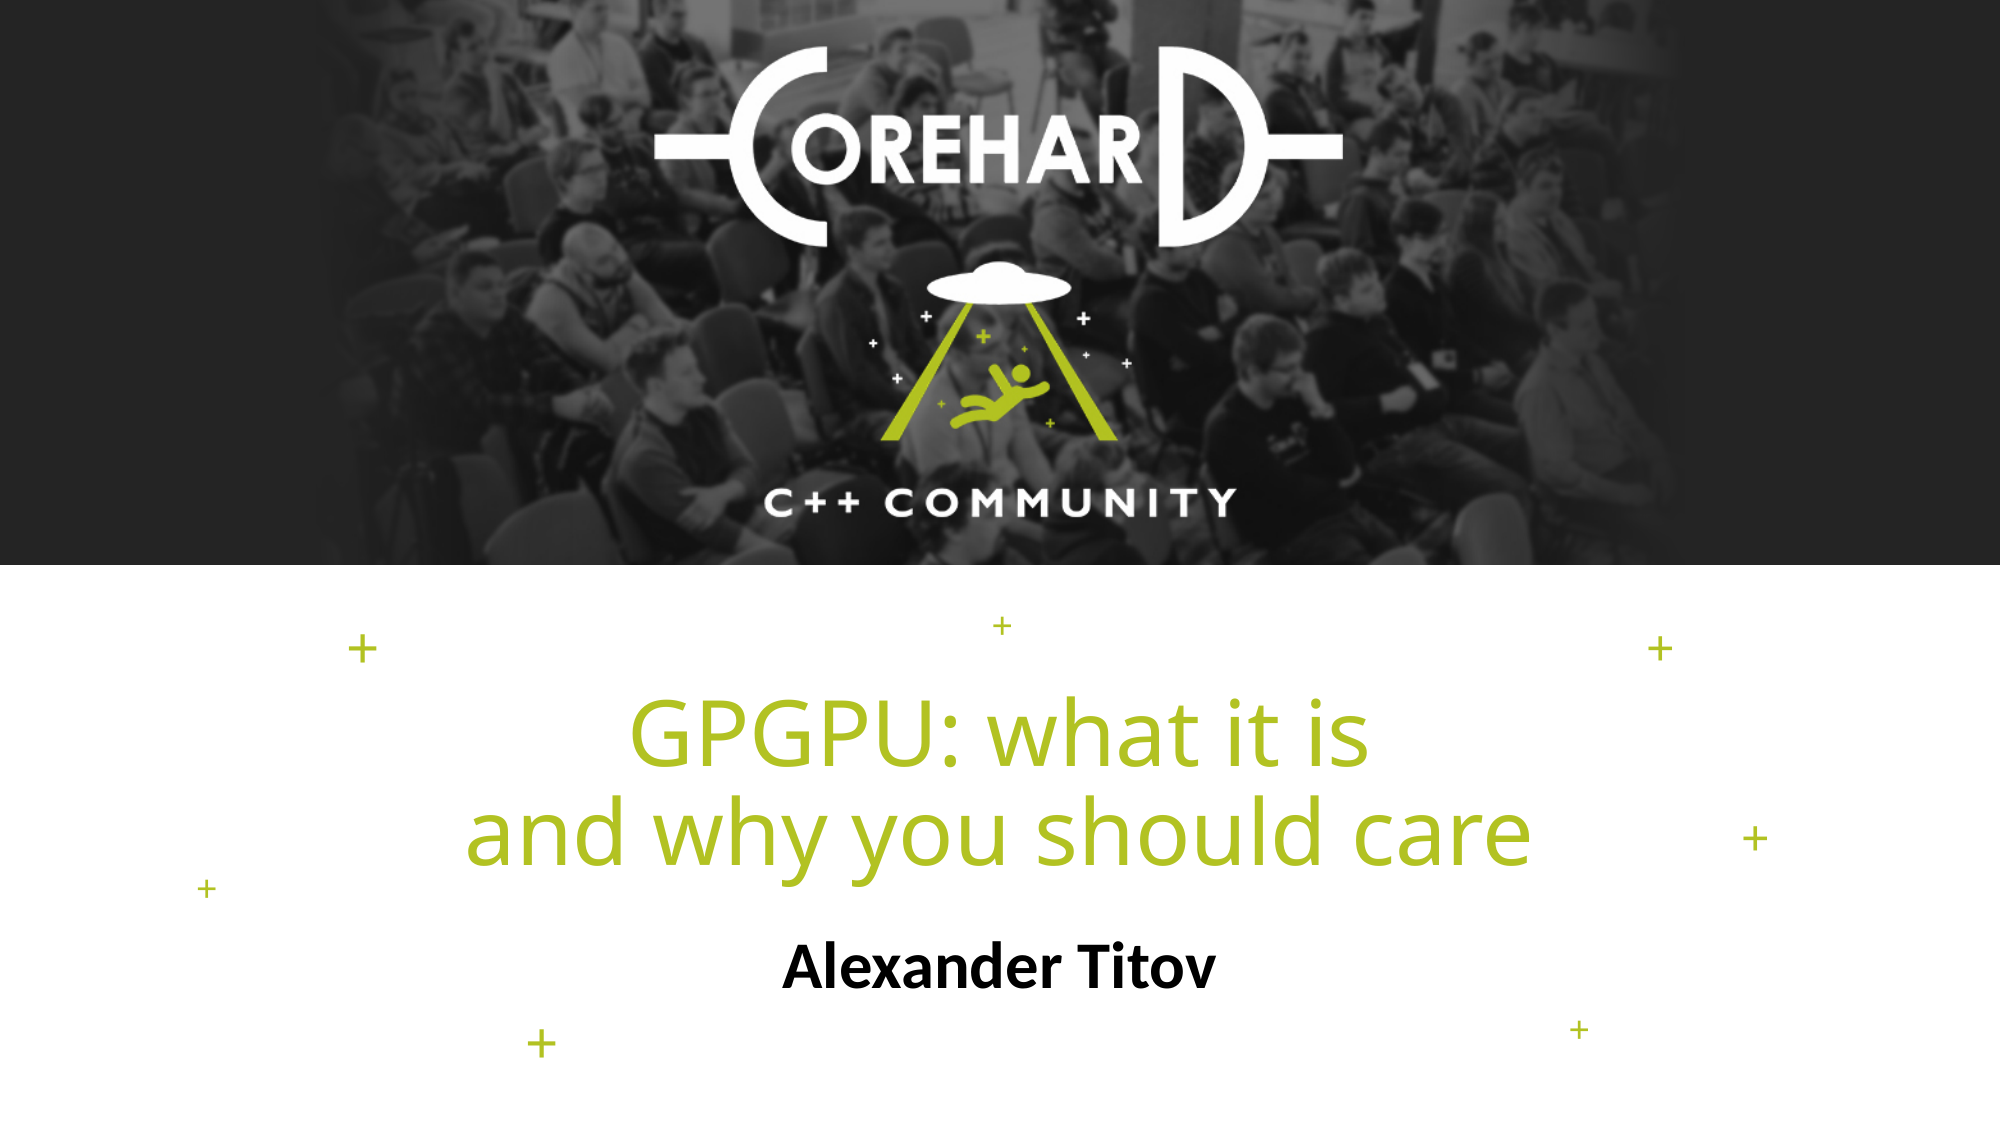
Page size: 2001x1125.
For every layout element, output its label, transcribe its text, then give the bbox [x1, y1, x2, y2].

picture [473, 0, 1528, 565]
title GPGPU: what it is and why you should care [99, 726, 1901, 893]
subtitle Alexander Titov [35, 923, 1965, 1047]
